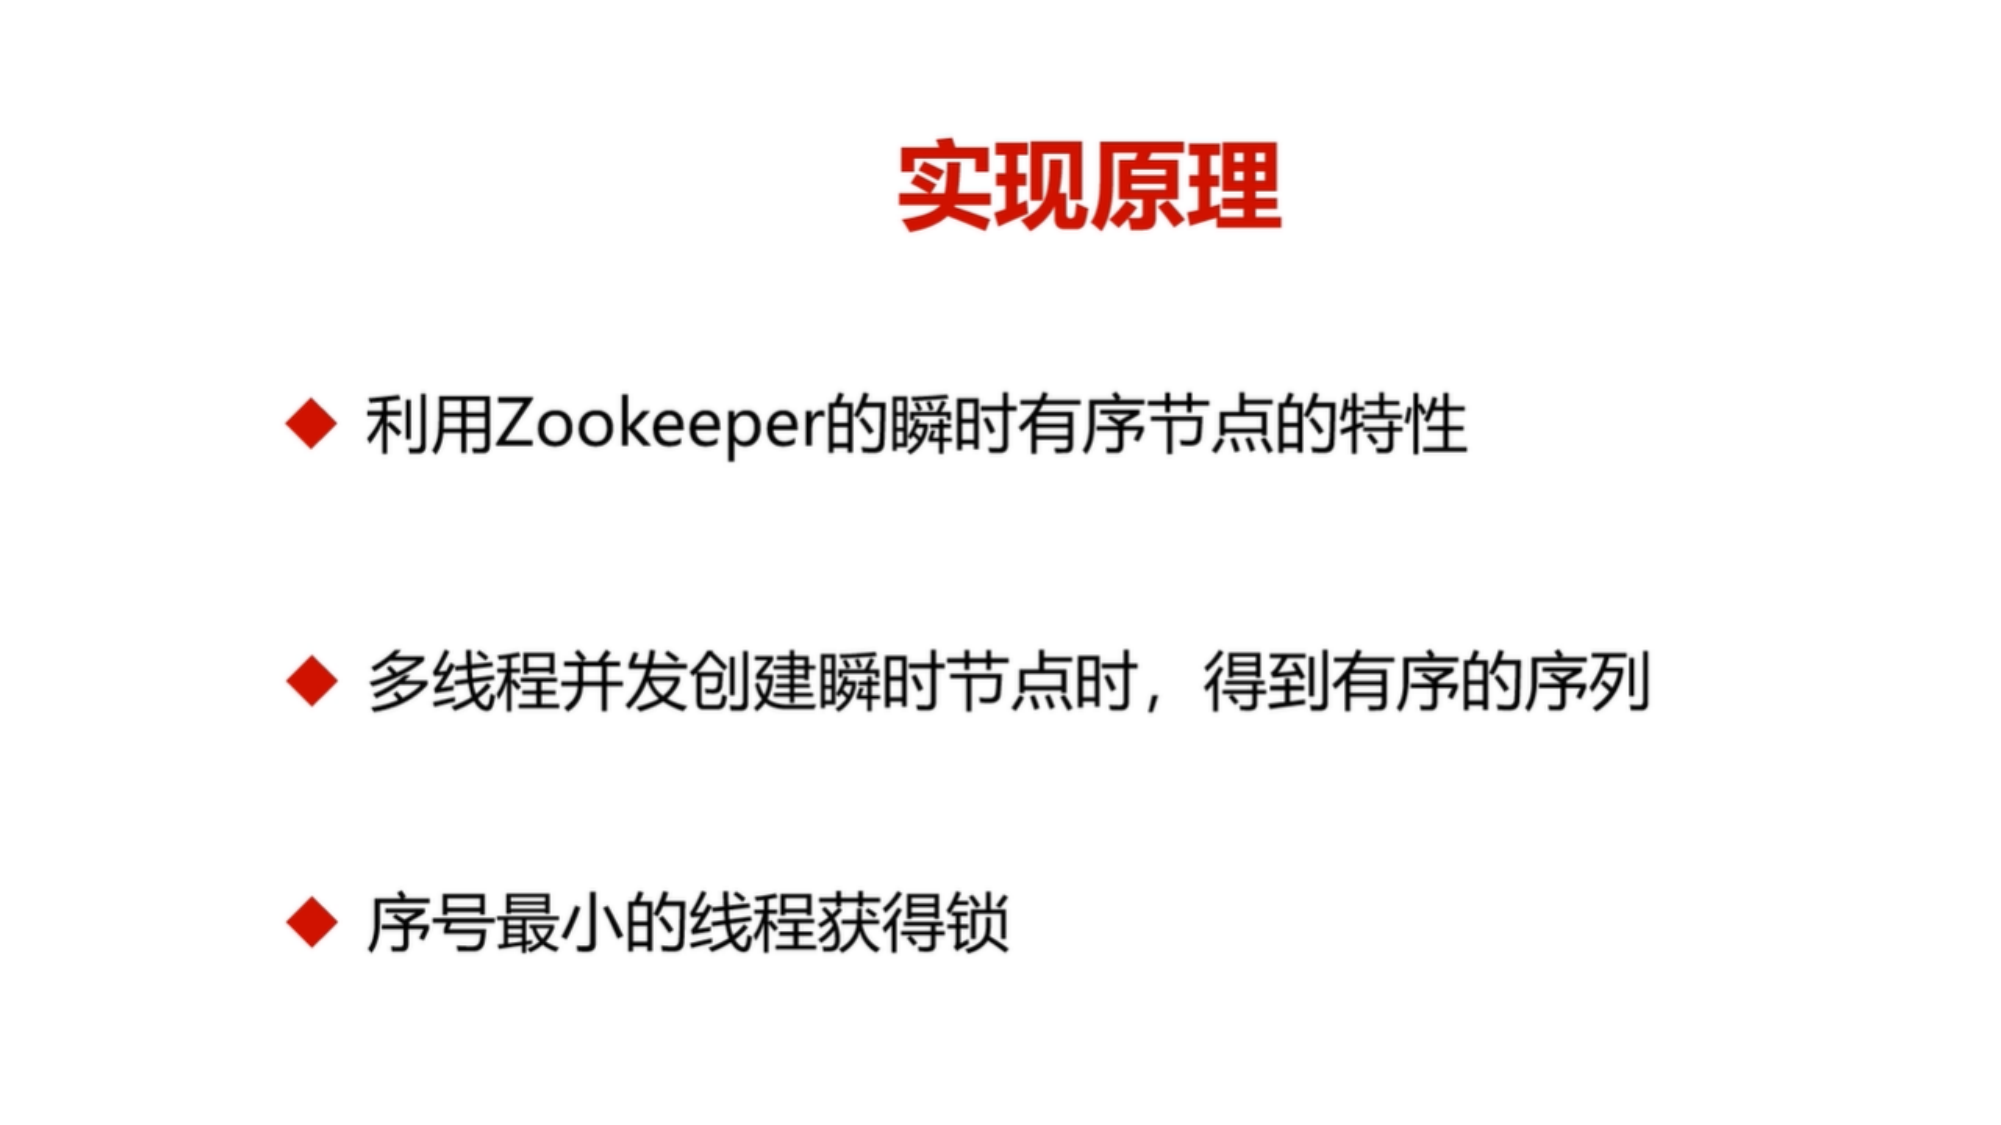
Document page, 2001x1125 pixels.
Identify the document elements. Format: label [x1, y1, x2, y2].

picture [160, 109, 1840, 1016]
